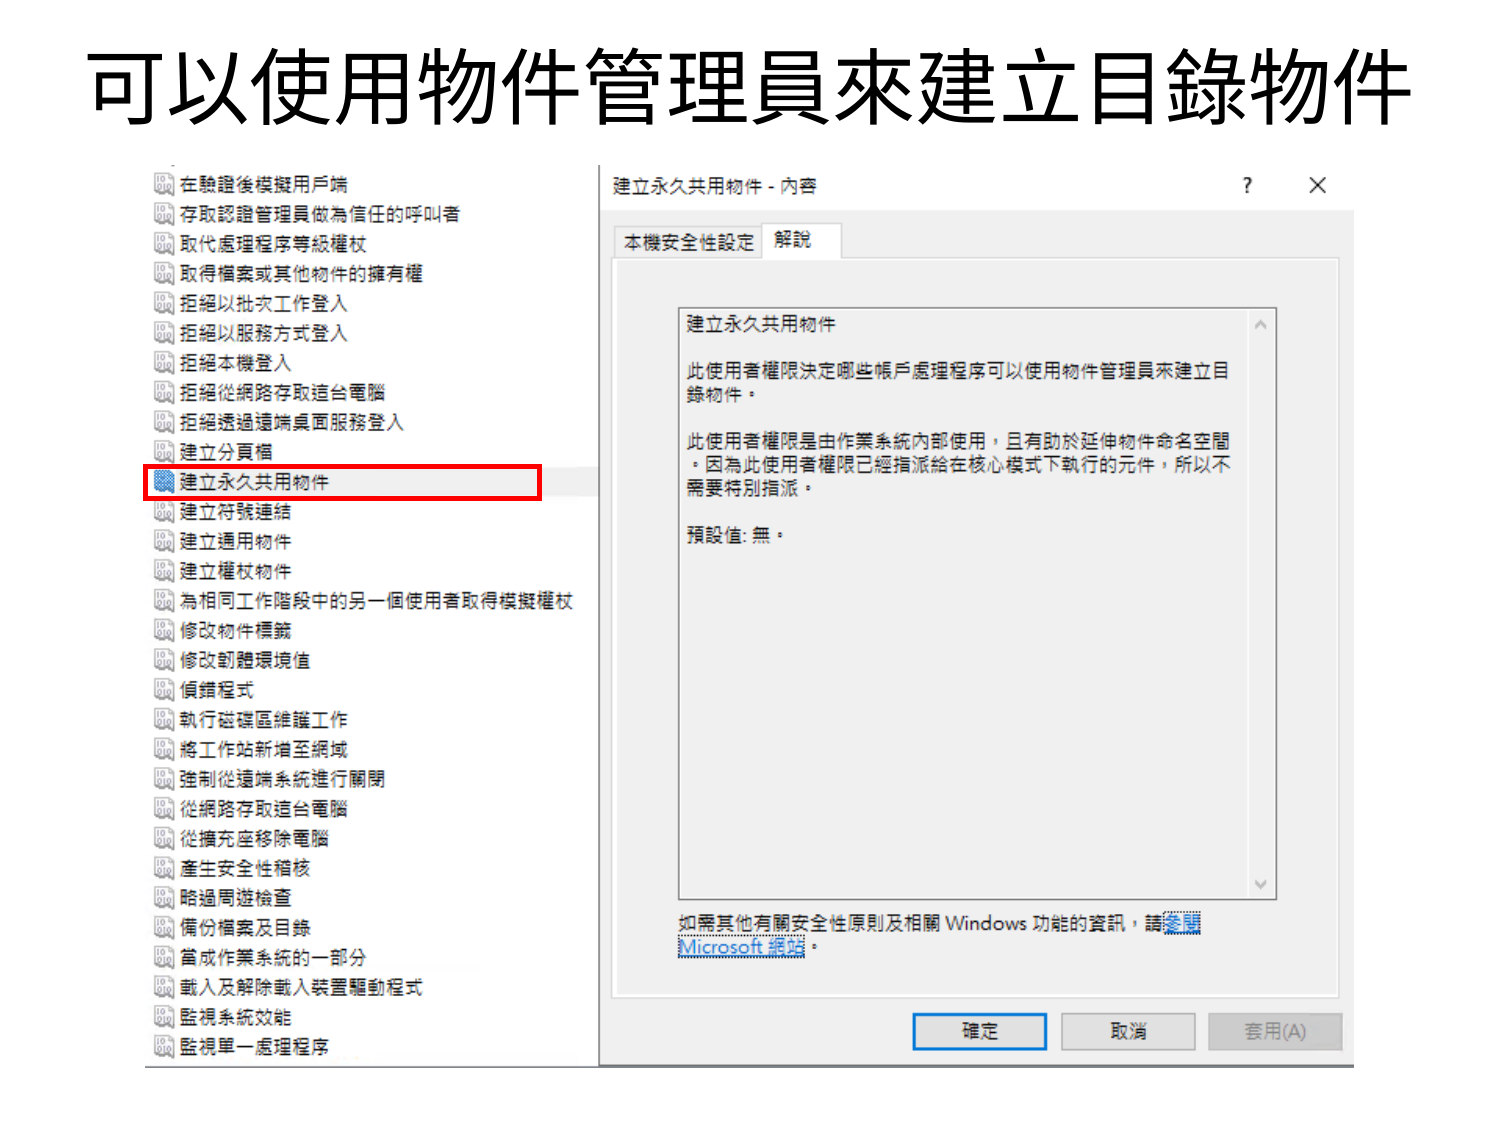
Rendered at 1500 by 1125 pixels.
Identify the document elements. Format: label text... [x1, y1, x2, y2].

picture [145, 165, 1354, 1068]
text_box 可以使用物件管理員來建立目錄物件 [68, 27, 1431, 143]
